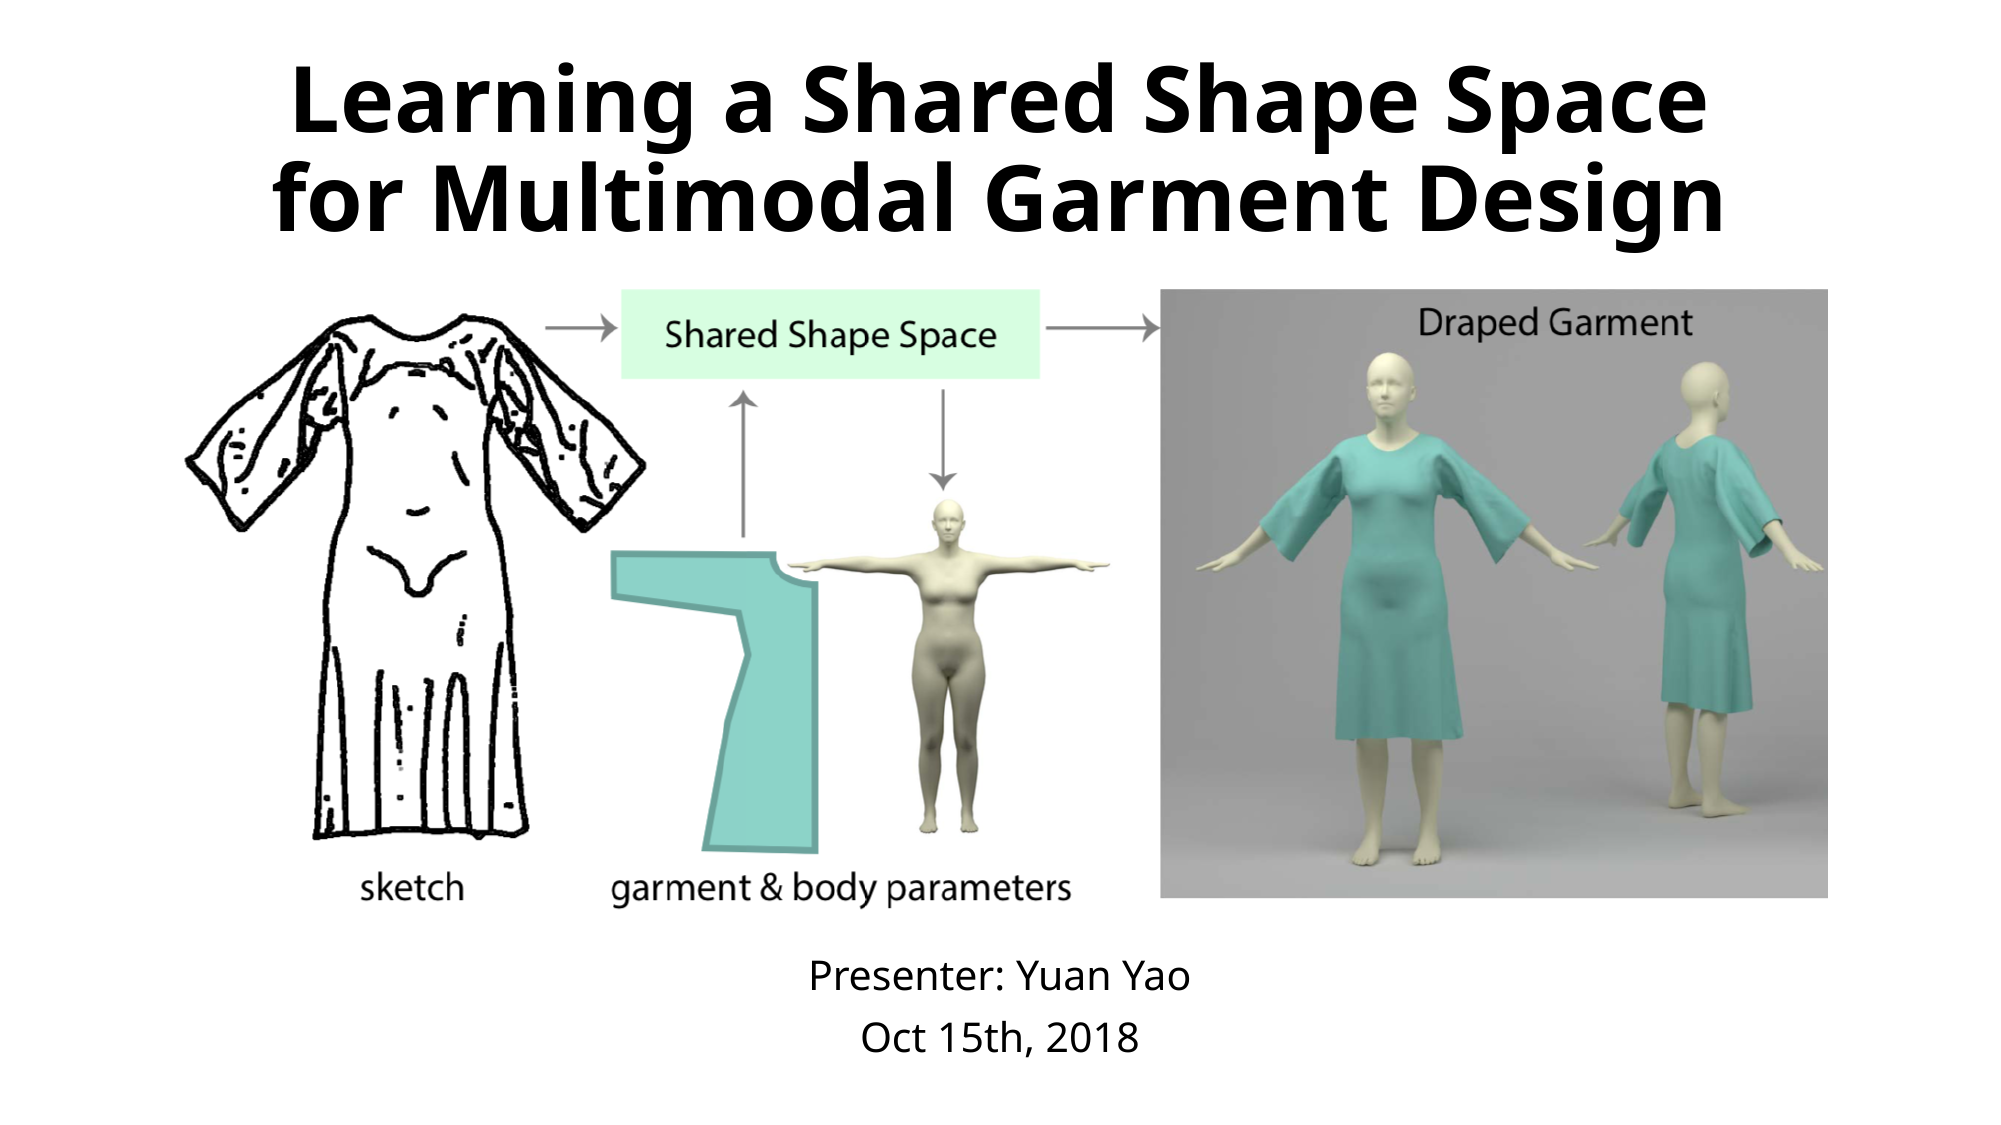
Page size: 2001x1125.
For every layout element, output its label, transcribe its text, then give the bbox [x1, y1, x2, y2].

title Learning a Shared Shape Space for Multimodal Garment Design [249, 38, 1750, 259]
picture [172, 284, 1828, 923]
subtitle Presenter: Yuan Yao Oct 15th, 2018 [249, 948, 1750, 1070]
